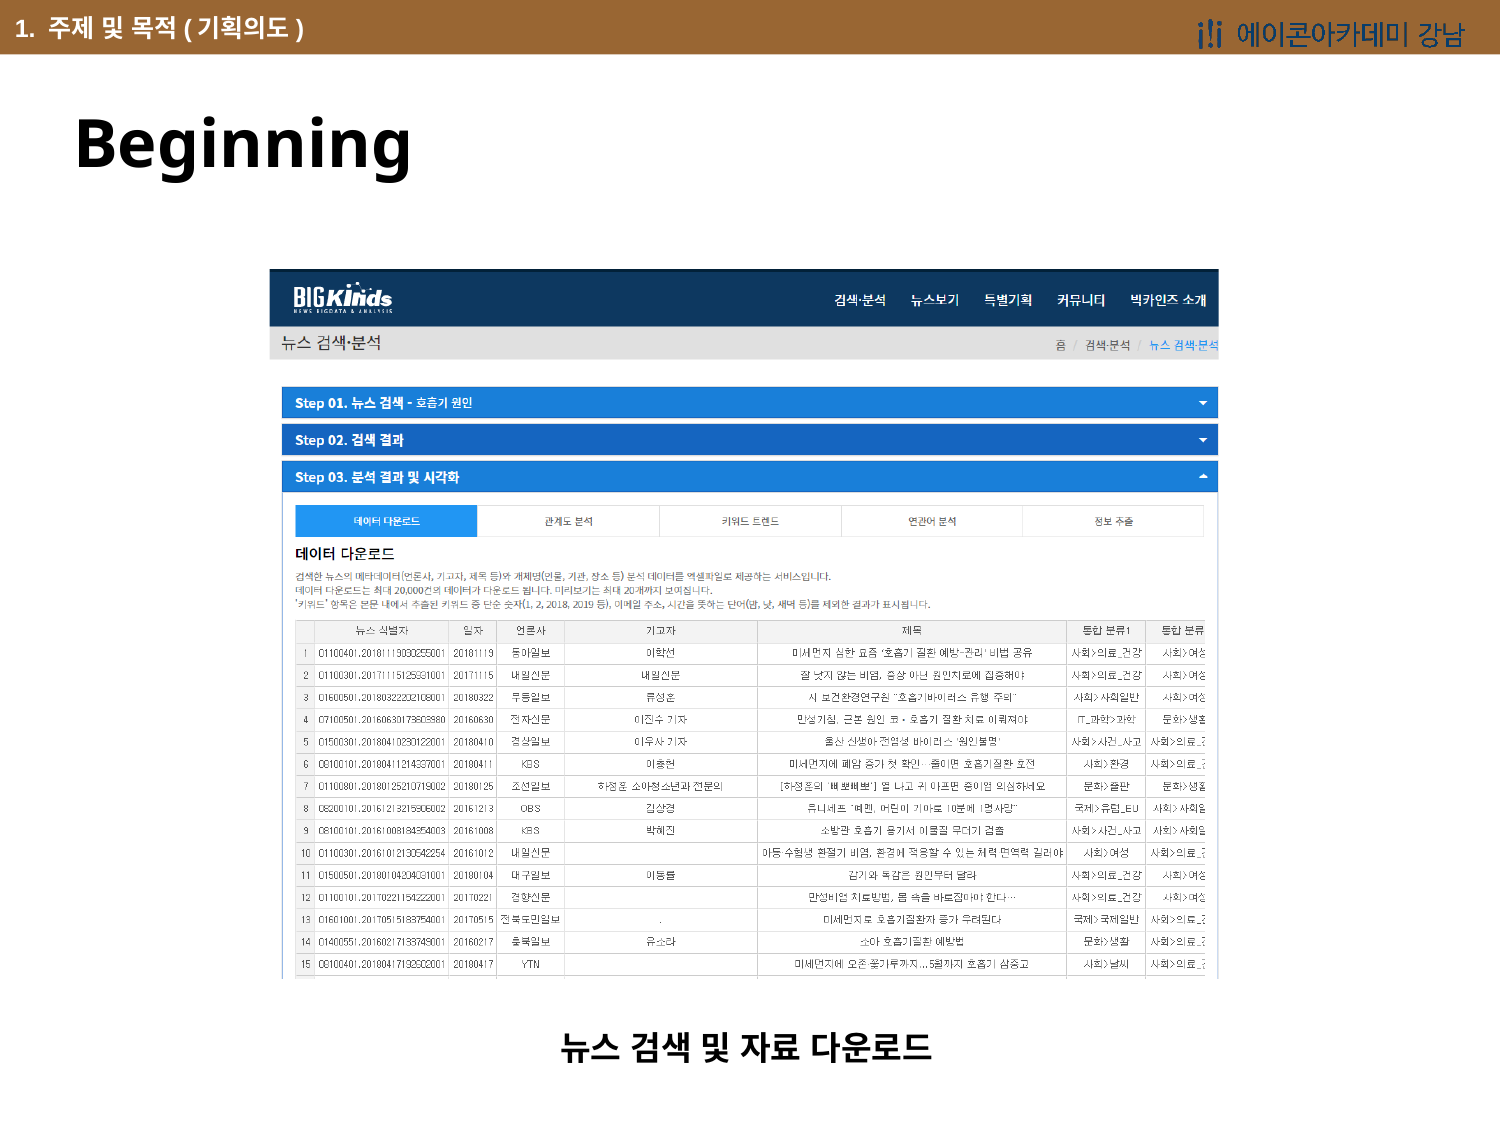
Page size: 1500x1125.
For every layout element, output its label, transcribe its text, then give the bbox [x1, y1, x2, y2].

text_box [0, 0, 1500, 55]
text_box Beginning [58, 93, 797, 222]
picture [269, 269, 1219, 979]
text_box 뉴스 검색 및 자료 다운로드 [105, 1019, 1389, 1075]
